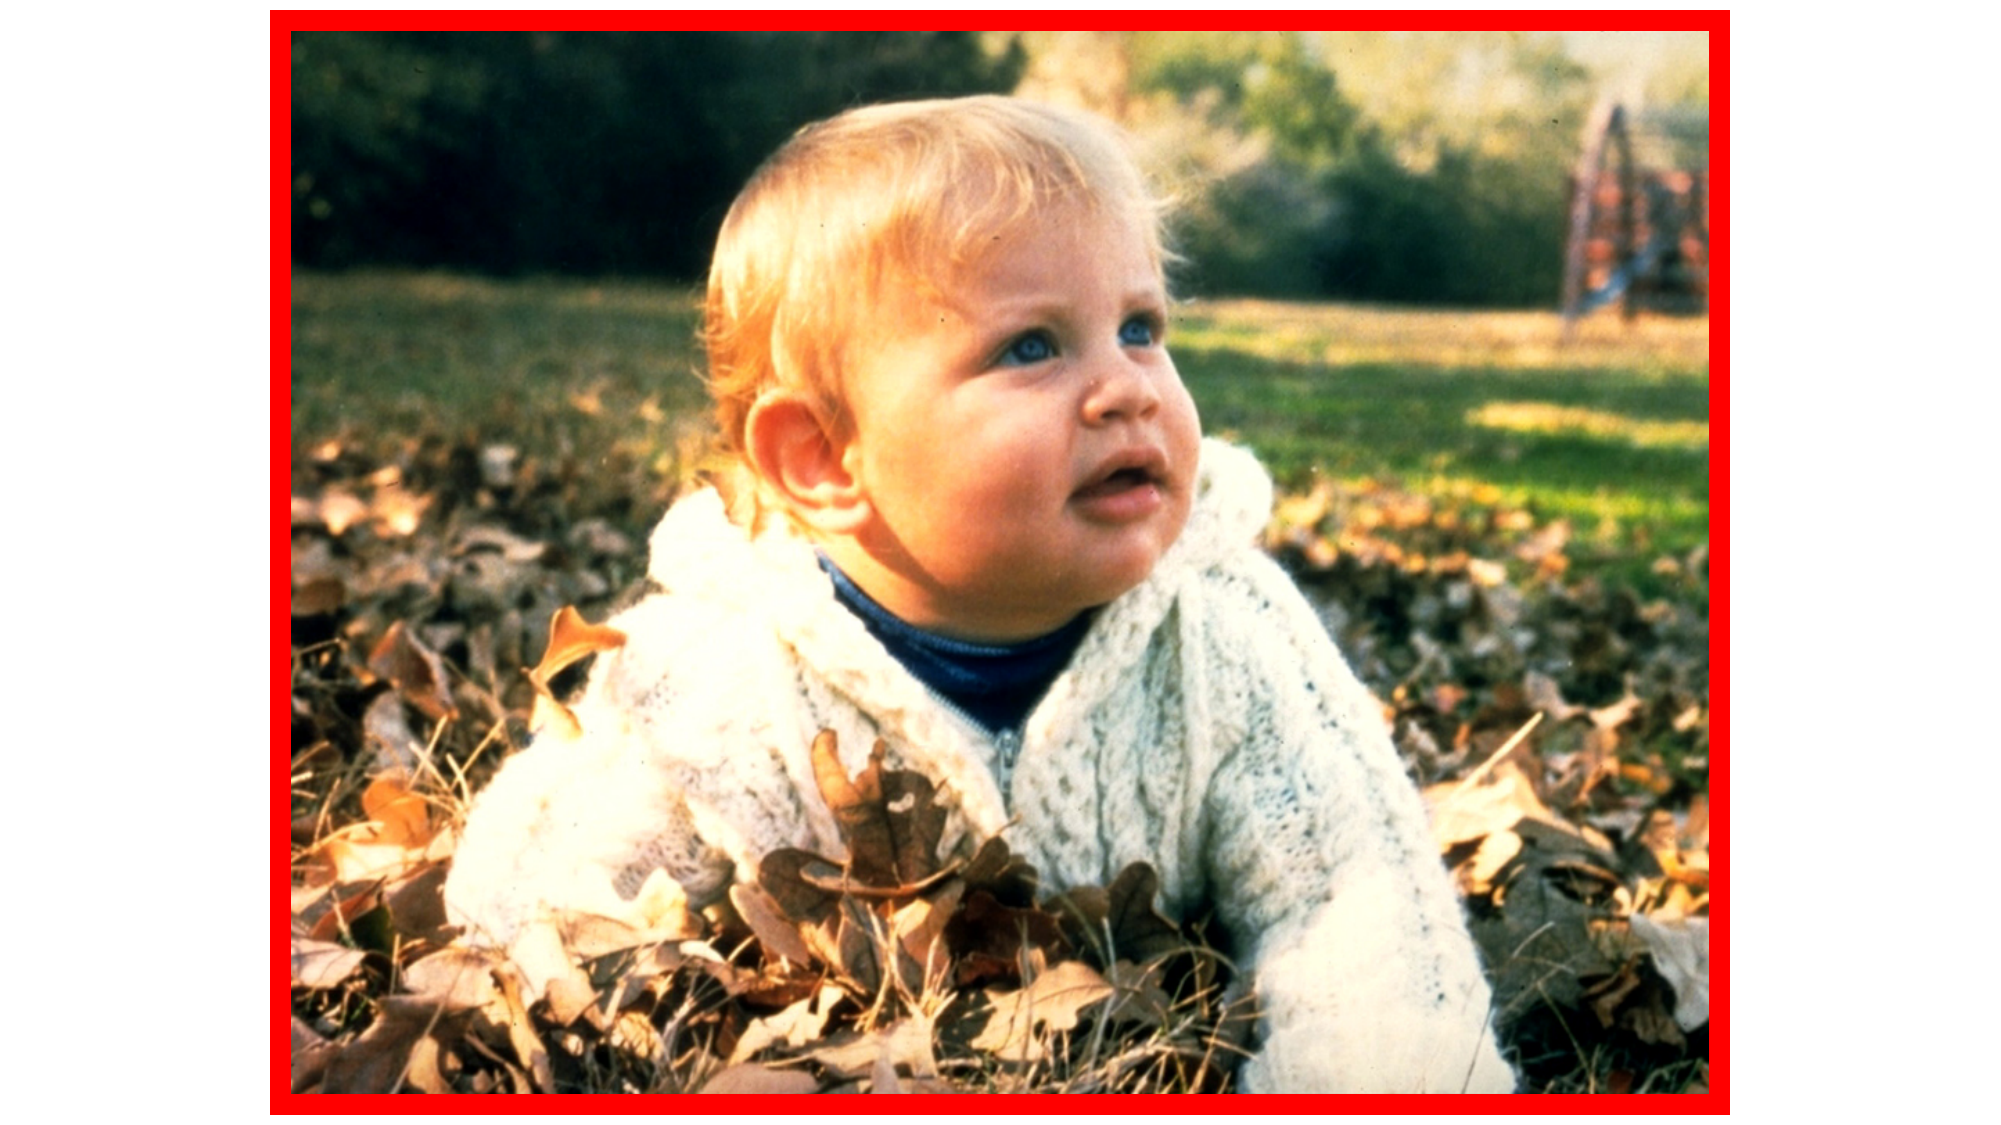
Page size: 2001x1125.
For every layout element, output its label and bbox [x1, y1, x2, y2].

picture [290, 30, 1710, 1095]
